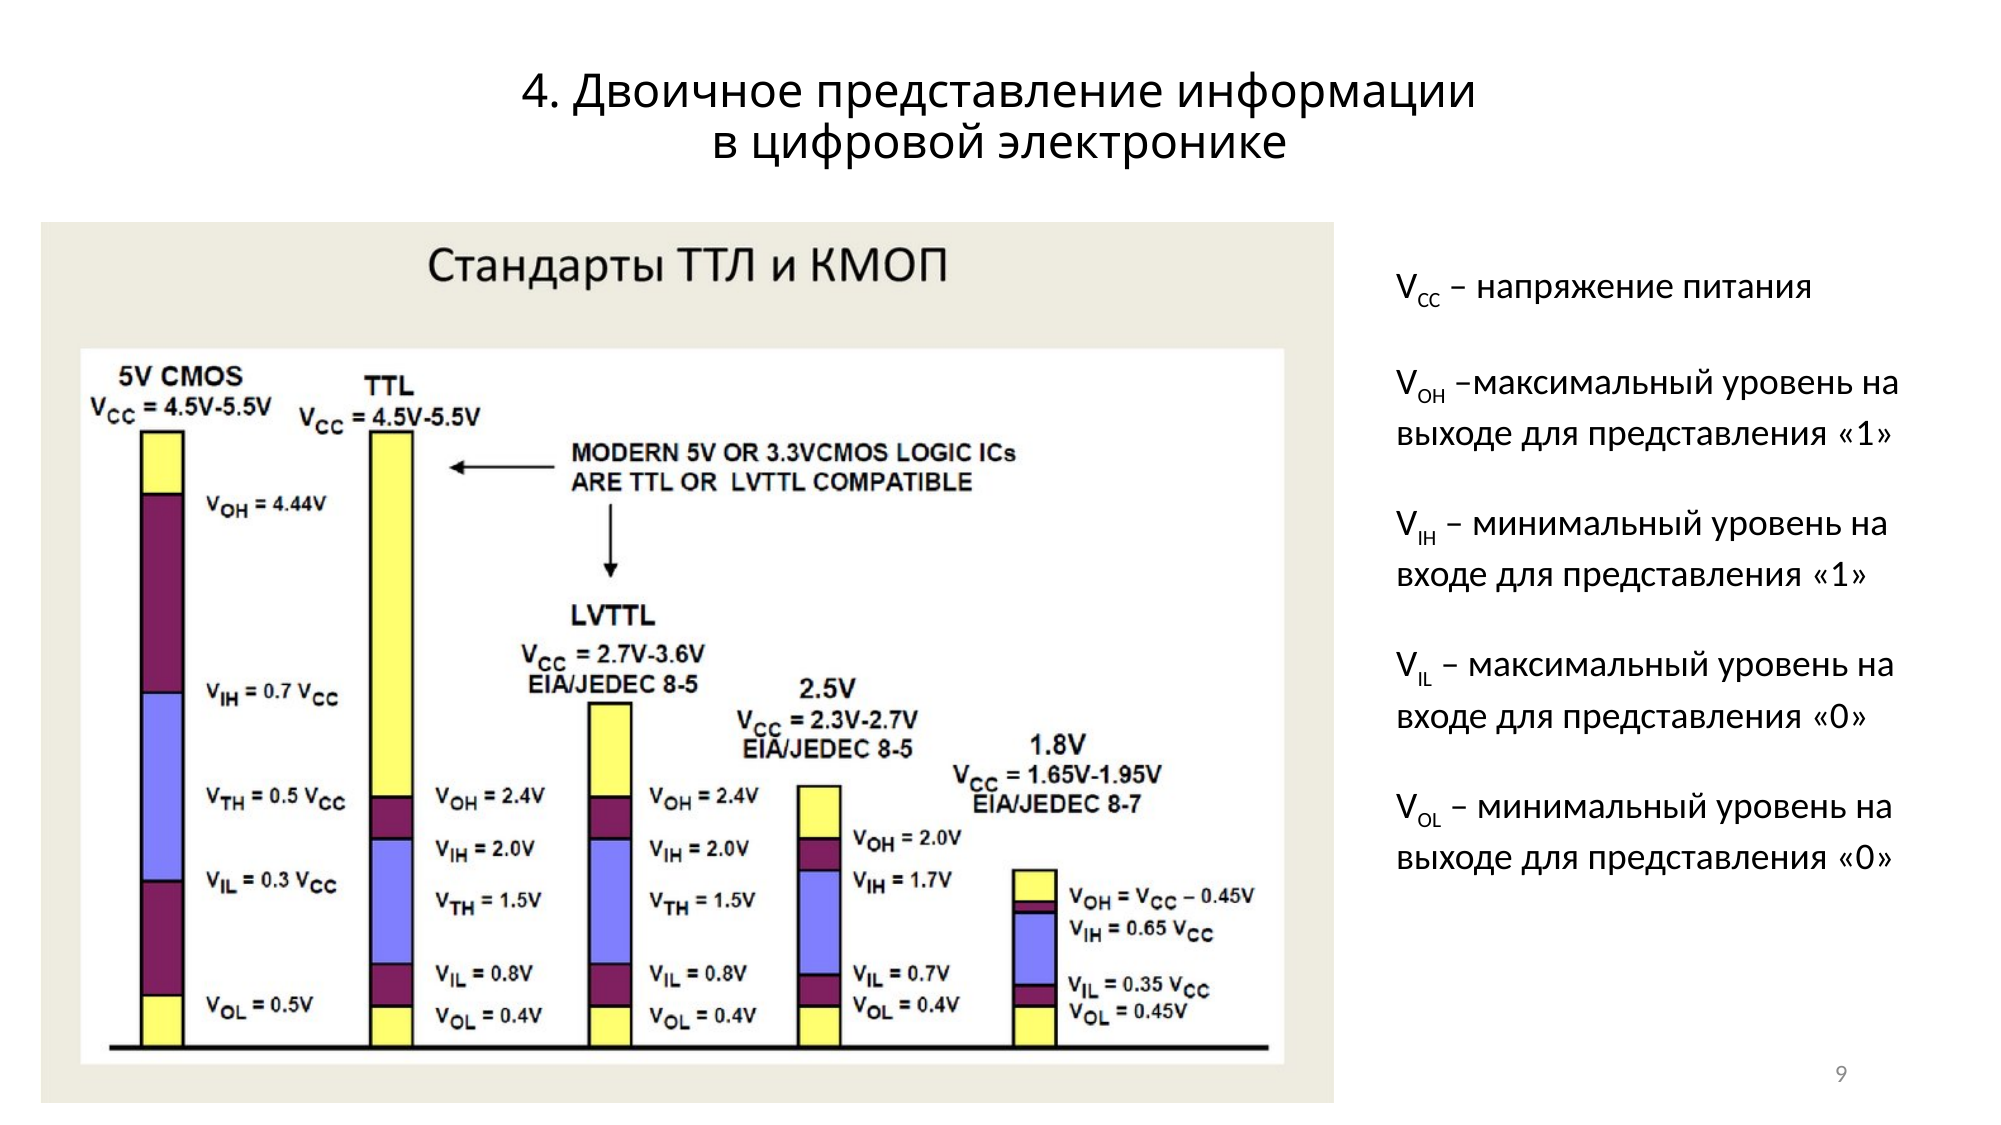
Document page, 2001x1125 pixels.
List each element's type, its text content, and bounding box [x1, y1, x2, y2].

text_box VCC – напряжение питания VOH –максимальный уровень на выходе для представления «1» VIH – минимальный уровень на входе для представления «1» VIL – максимальный уровень на входе для представления «0» VOL – минимальный уровень на выходе для представления «0» [1381, 253, 1960, 930]
picture [40, 222, 1334, 1103]
slide_number 9 [1412, 1042, 1863, 1103]
title 4. Двоичное представление информации в цифровой электронике [137, 59, 1863, 176]
